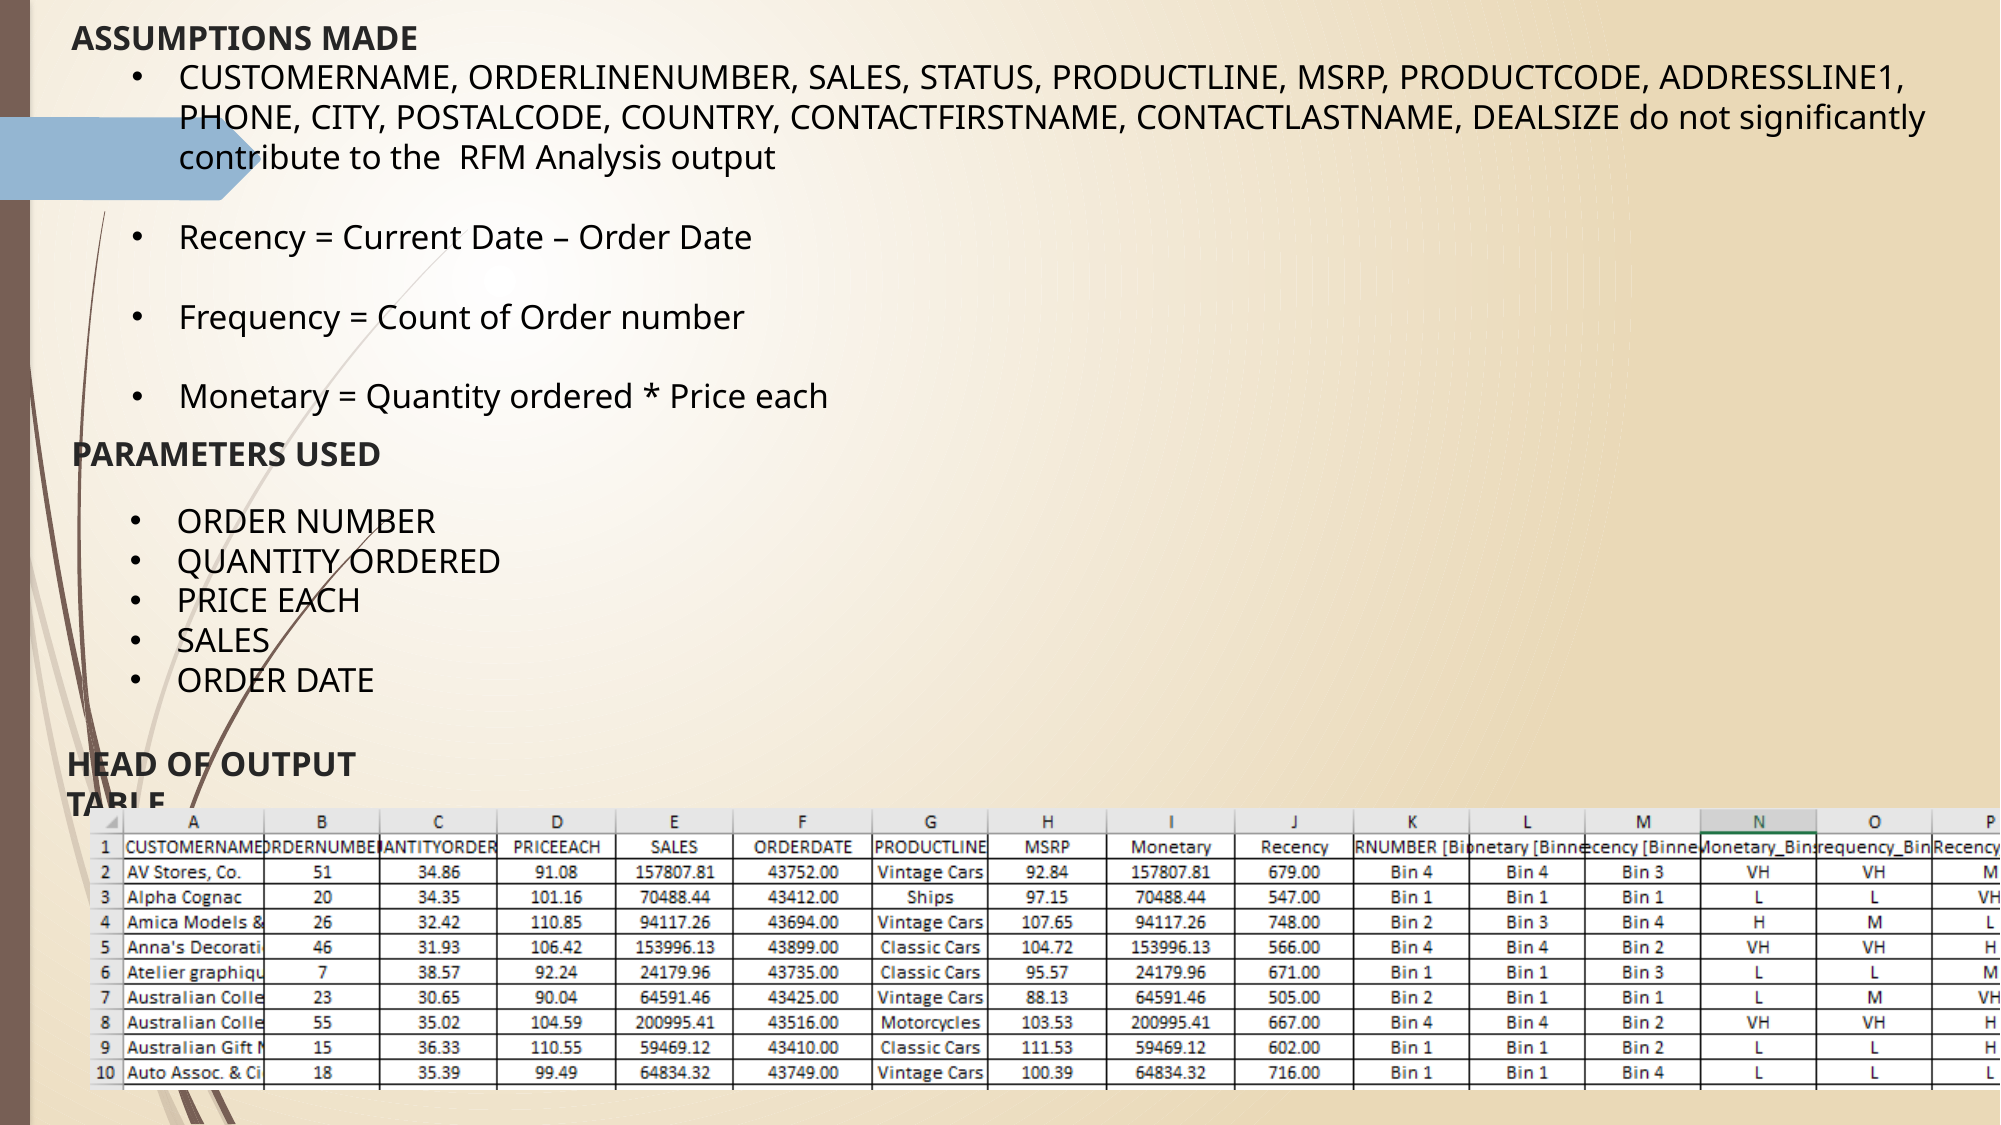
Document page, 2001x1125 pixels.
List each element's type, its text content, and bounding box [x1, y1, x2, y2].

text_box HEAD OF OUTPUT TABLE [51, 735, 473, 788]
text_box ORDER NUMBER QUANTITY ORDERED PRICE EACH SALES ORDER DATE [114, 492, 517, 707]
text_box ASSUMPTIONS MADE [56, 9, 478, 62]
text_box CUSTOMERNAME, ORDERLINENUMBER, SALES, STATUS, PRODUCTLINE, MSRP, PRODUCTCODE, ADDRESSLINE1, PHONE, CITY, POSTALCODE, COUNTRY, CONTACTFIRSTNAME, CONTACTLASTNAME, DEALSIZE do not significantly contribute to the RFM Analysis output Recency = Current Date – Order Date Frequency = Count of Order number Monetary = Quantity ordered * Price each [116, 48, 1944, 423]
text_box PARAMETERS USED [56, 425, 478, 478]
picture [90, 808, 2000, 1091]
